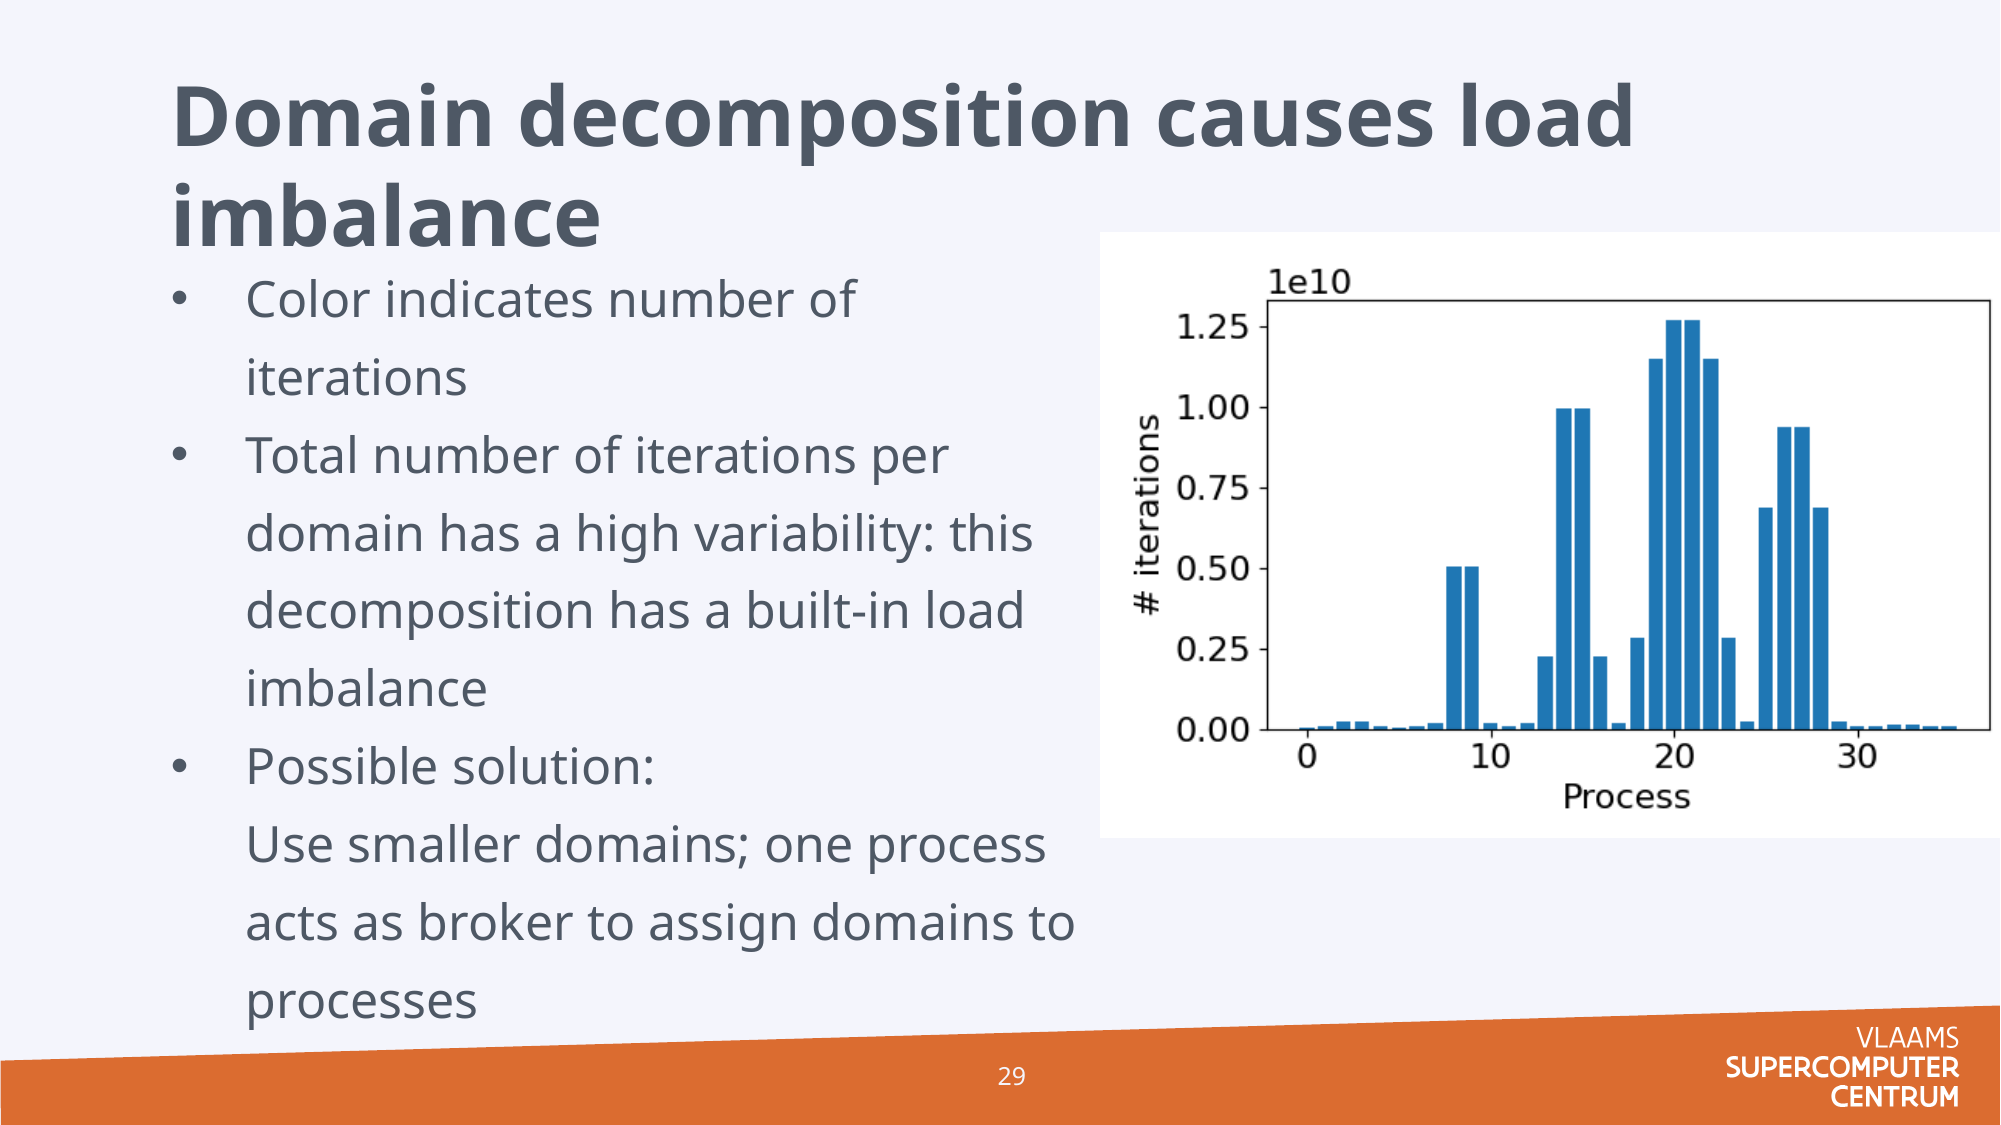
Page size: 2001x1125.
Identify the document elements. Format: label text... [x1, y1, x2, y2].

slide_number 29 [958, 1047, 1042, 1108]
text_box Domain decomposition causes load imbalance [156, 55, 1844, 241]
picture [1099, 232, 2000, 838]
text_box Color indicates number of iterations Total number of iterations per domain has a high variability: this decomposition has a built-in load imbalance Possible solution: Use smaller domains; one process acts as broker to assign domains to processes [156, 241, 1099, 1037]
picture [1725, 1021, 1960, 1117]
